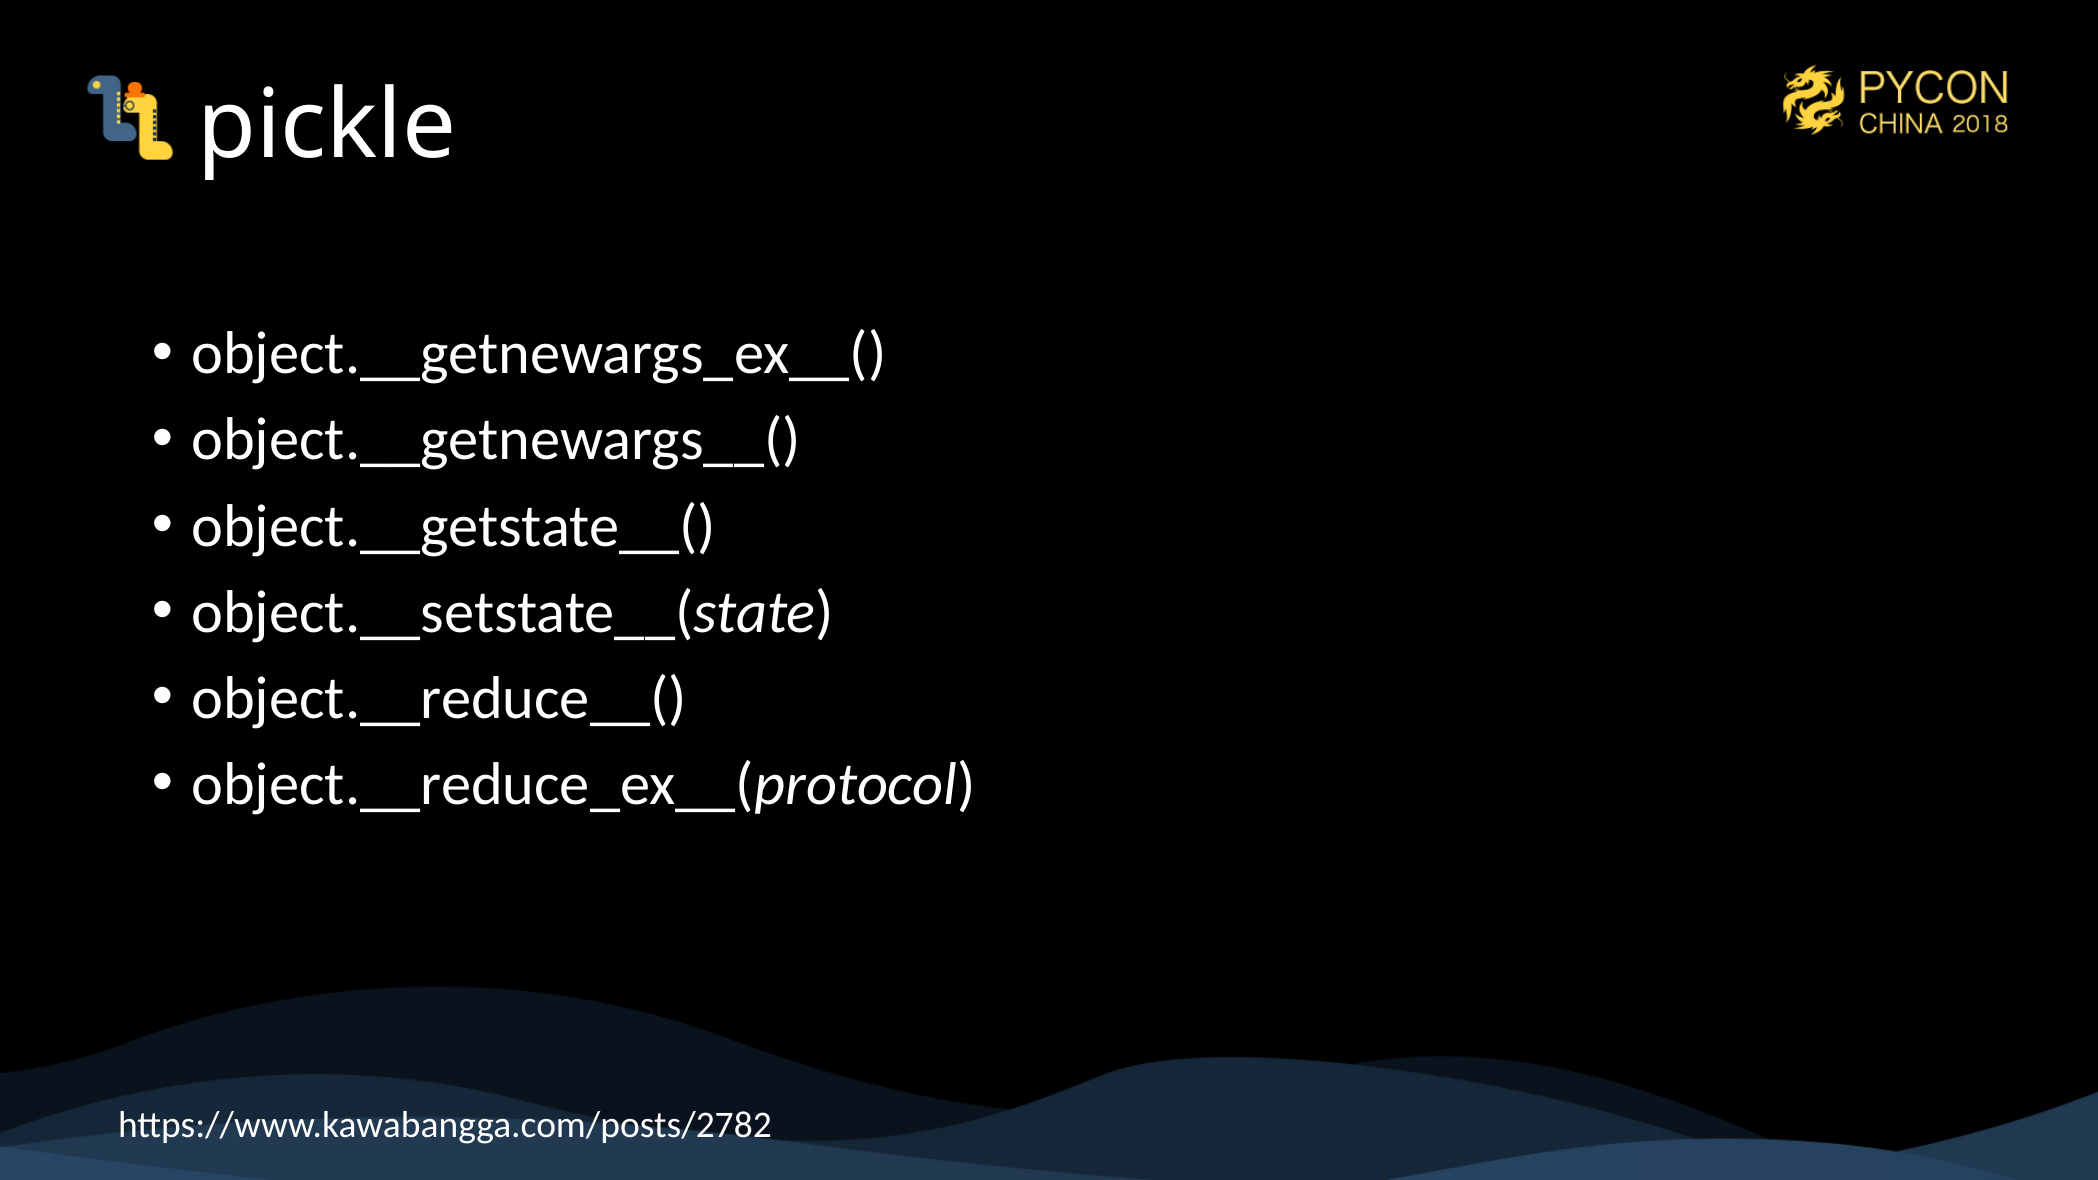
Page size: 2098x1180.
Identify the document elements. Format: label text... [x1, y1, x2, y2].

picture [0, 0, 2098, 1180]
title pickle [189, 62, 1742, 191]
list object.__getnewargs_ex__() object.__getnewargs__() object.__getstate__() object.__setstate__(state) object.__reduce__() object.__reduce_ex__(protocol) [143, 313, 1956, 932]
text_box https://www.kawabangga.com/posts/2782 [103, 1092, 788, 1153]
